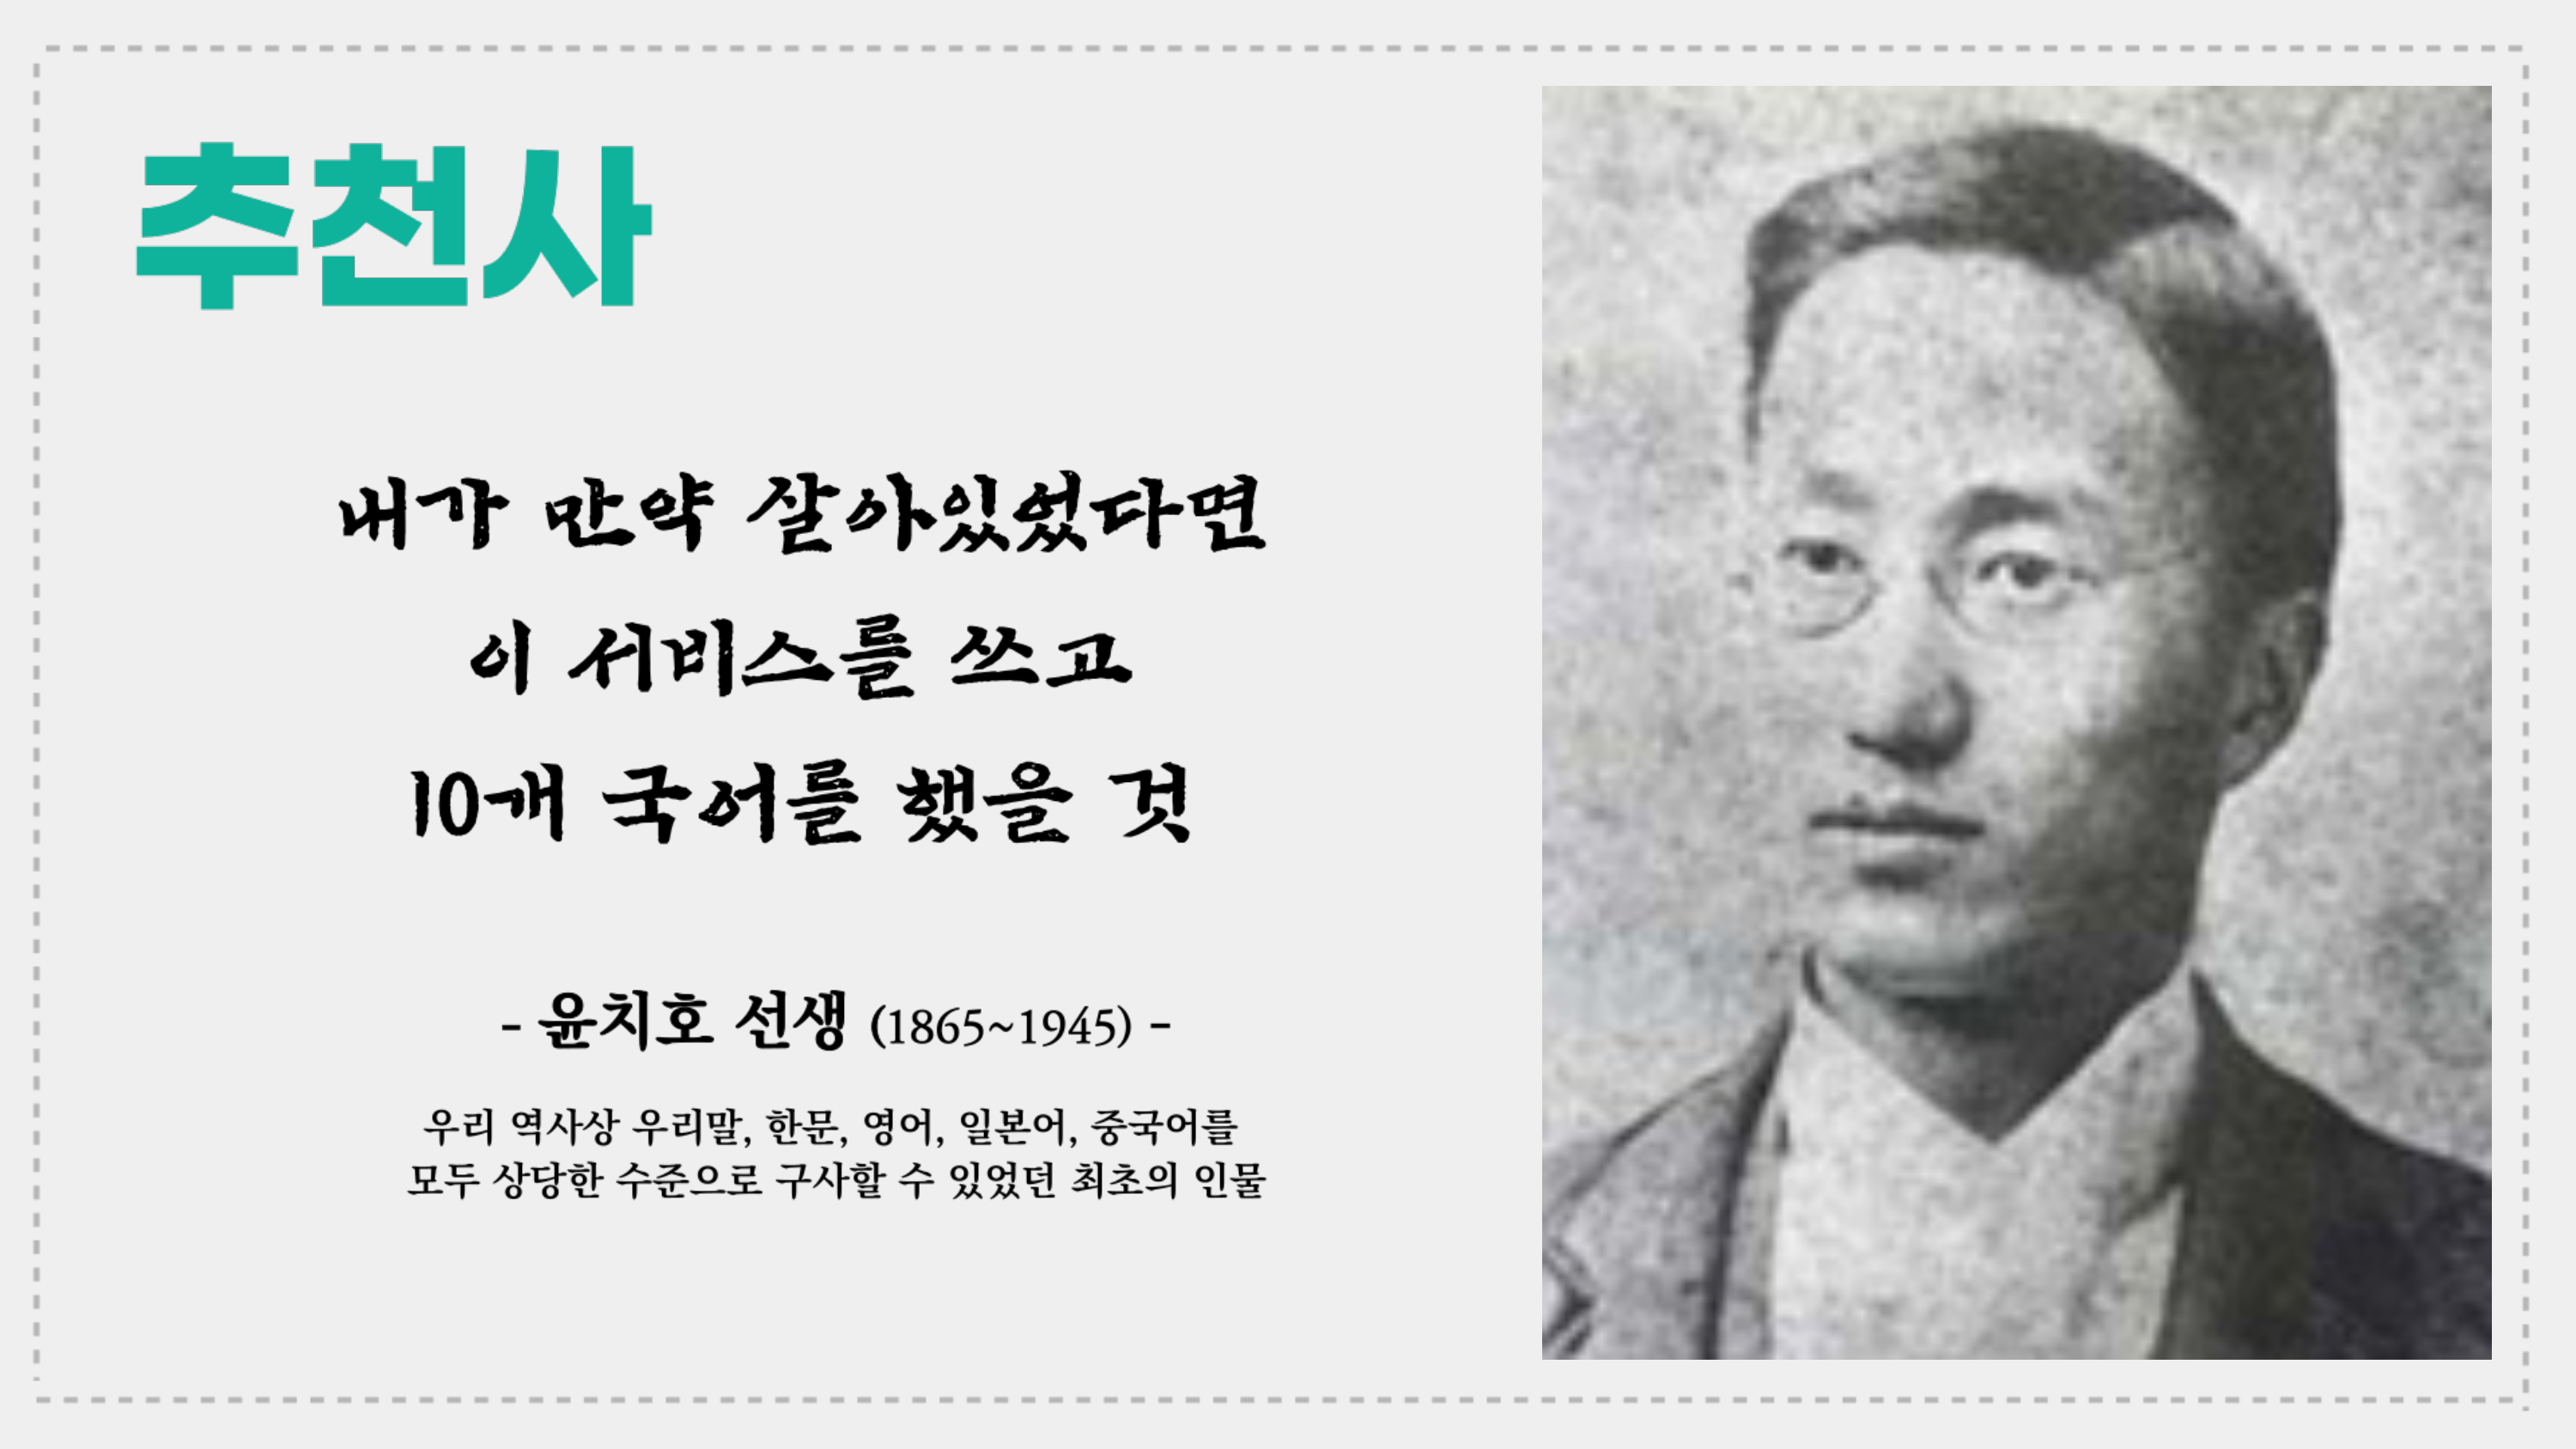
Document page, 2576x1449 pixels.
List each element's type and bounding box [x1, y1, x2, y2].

picture [72, 422, 1314, 924]
text_box [1542, 85, 2492, 1360]
picture [100, 85, 738, 421]
picture [382, 970, 1295, 1237]
text_box [25, 37, 2537, 1412]
